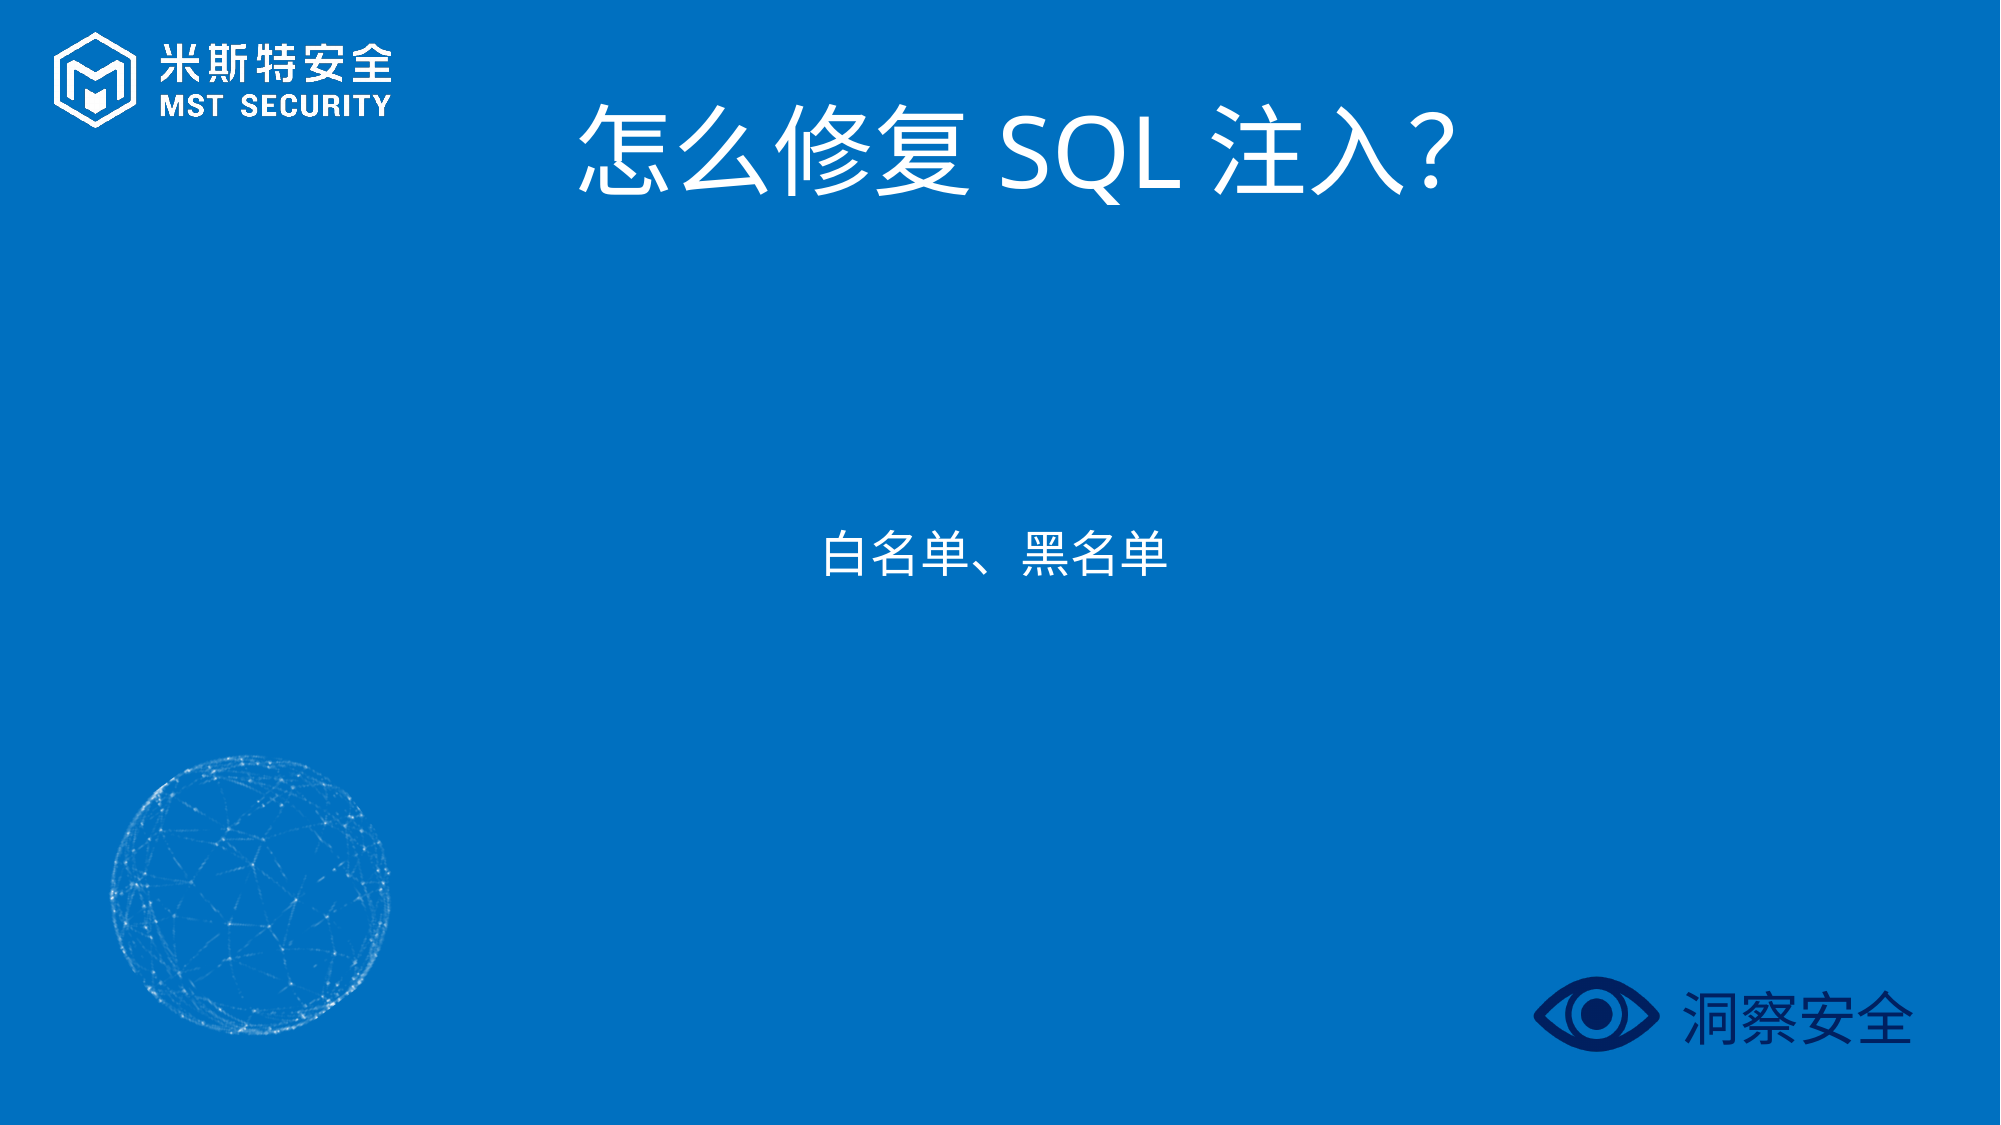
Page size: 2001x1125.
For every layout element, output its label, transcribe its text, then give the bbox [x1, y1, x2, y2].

picture [54, 32, 391, 128]
picture [1521, 939, 1672, 1089]
text_box 白名单、黑名单 [805, 515, 1195, 590]
text_box 怎么修复SQL注入？ [559, 80, 1441, 216]
